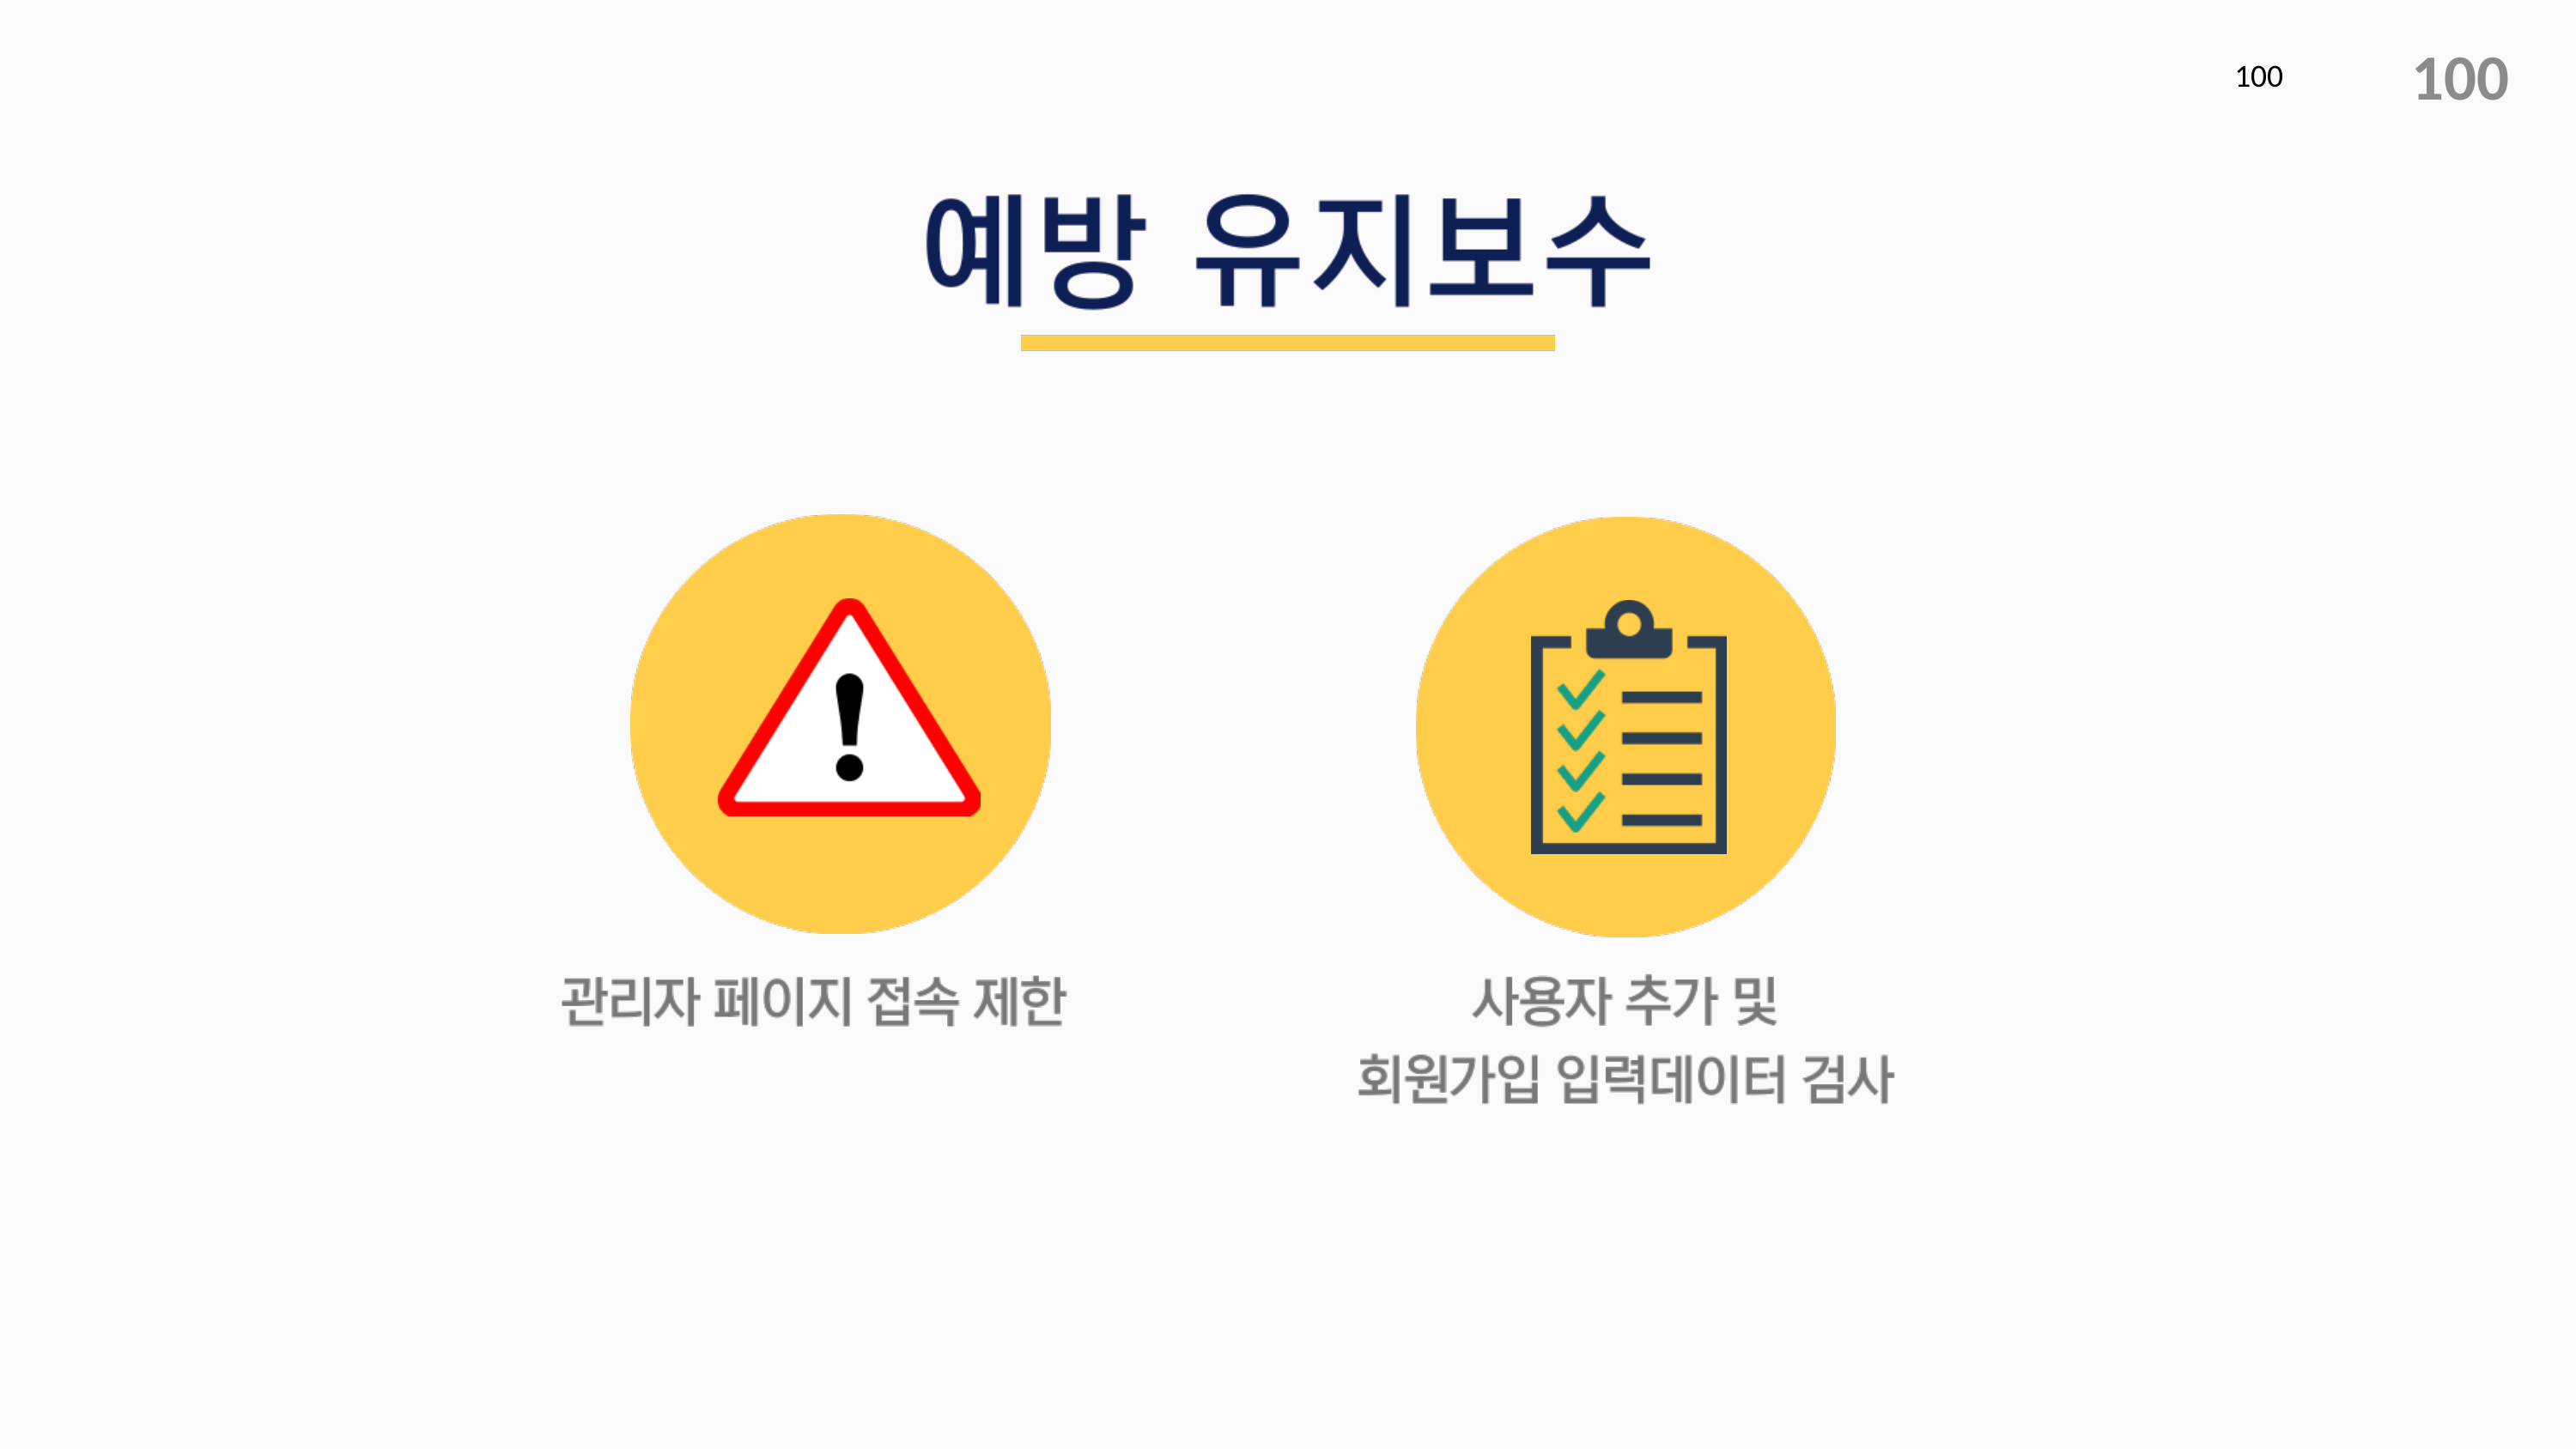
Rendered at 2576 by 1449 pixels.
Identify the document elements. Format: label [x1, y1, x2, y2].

slide_number [2221, 48, 2523, 100]
picture [1326, 957, 1920, 1145]
picture [553, 957, 1092, 1055]
picture [771, 147, 1710, 373]
text_box [1415, 517, 1836, 937]
text_box [630, 514, 1051, 935]
text_box [1020, 313, 1555, 372]
